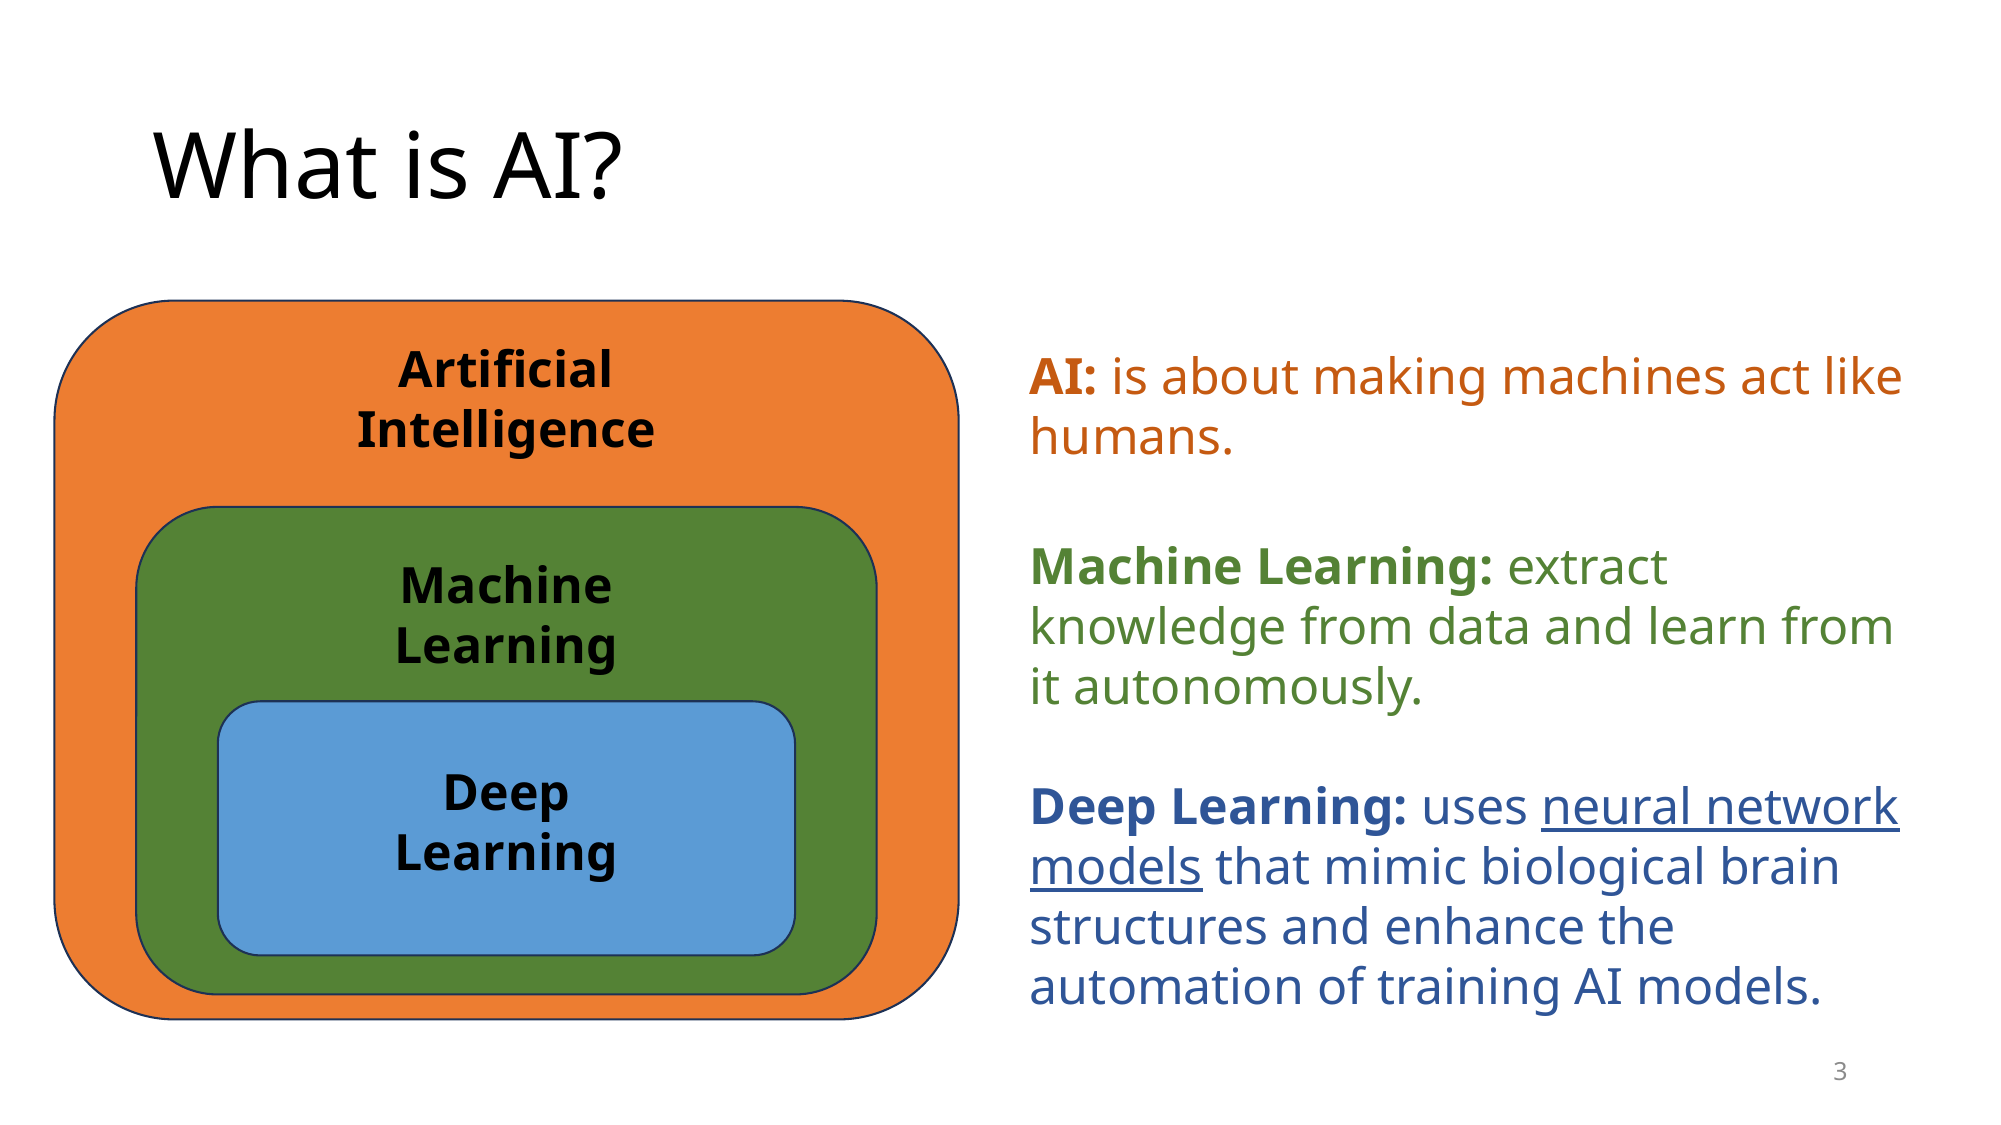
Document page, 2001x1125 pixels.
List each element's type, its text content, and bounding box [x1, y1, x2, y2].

text_box [53, 299, 960, 1021]
text_box Deep Learning [310, 752, 703, 888]
text_box Artificial Intelligence [310, 330, 703, 465]
text_box AI: is about making machines act like humans. Machine Learning: extract knowledge from data and learn from it autonomously. Deep Learning: uses neural network models that mimic biological brain structures and enhance the automation of training AI models. [1015, 337, 1920, 1022]
text_box [216, 700, 797, 957]
slide_number 3 [1412, 1042, 1863, 1103]
title What is AI? [137, 59, 1863, 278]
text_box Machine Learning [310, 546, 703, 682]
text_box [135, 505, 878, 996]
